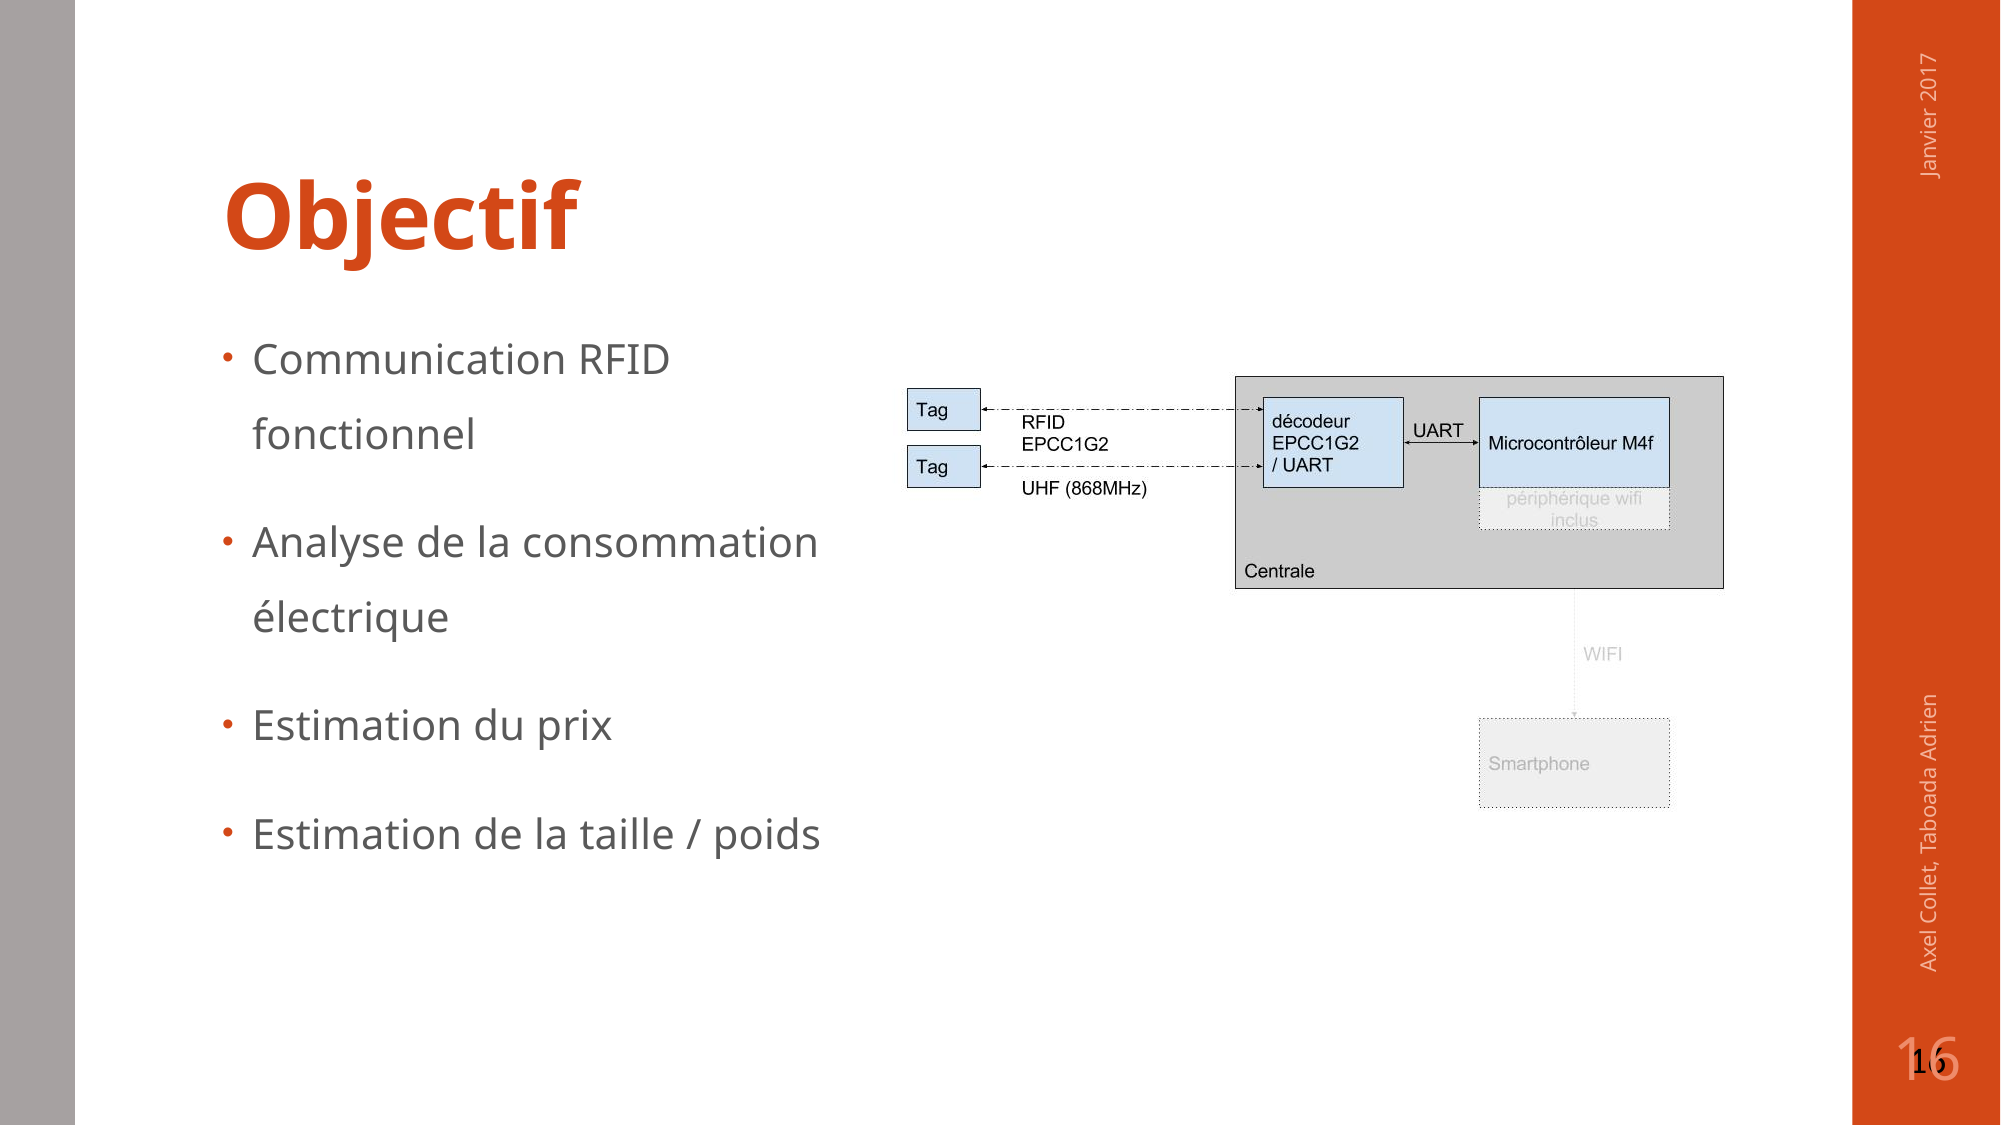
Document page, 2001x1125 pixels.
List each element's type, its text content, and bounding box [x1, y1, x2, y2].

list Communication RFID fonctionnel Analyse de la consommation électrique Estimation du prix Estimation de la taille / poids [206, 299, 878, 1014]
slide_number Janvier 2017 [1897, 37, 1958, 351]
slide_number 16 [1852, 1012, 2000, 1110]
title Objectif [206, 48, 1797, 278]
picture [877, 324, 1743, 836]
footer Axel Collet, Taboada Adrien [1897, 400, 1958, 988]
